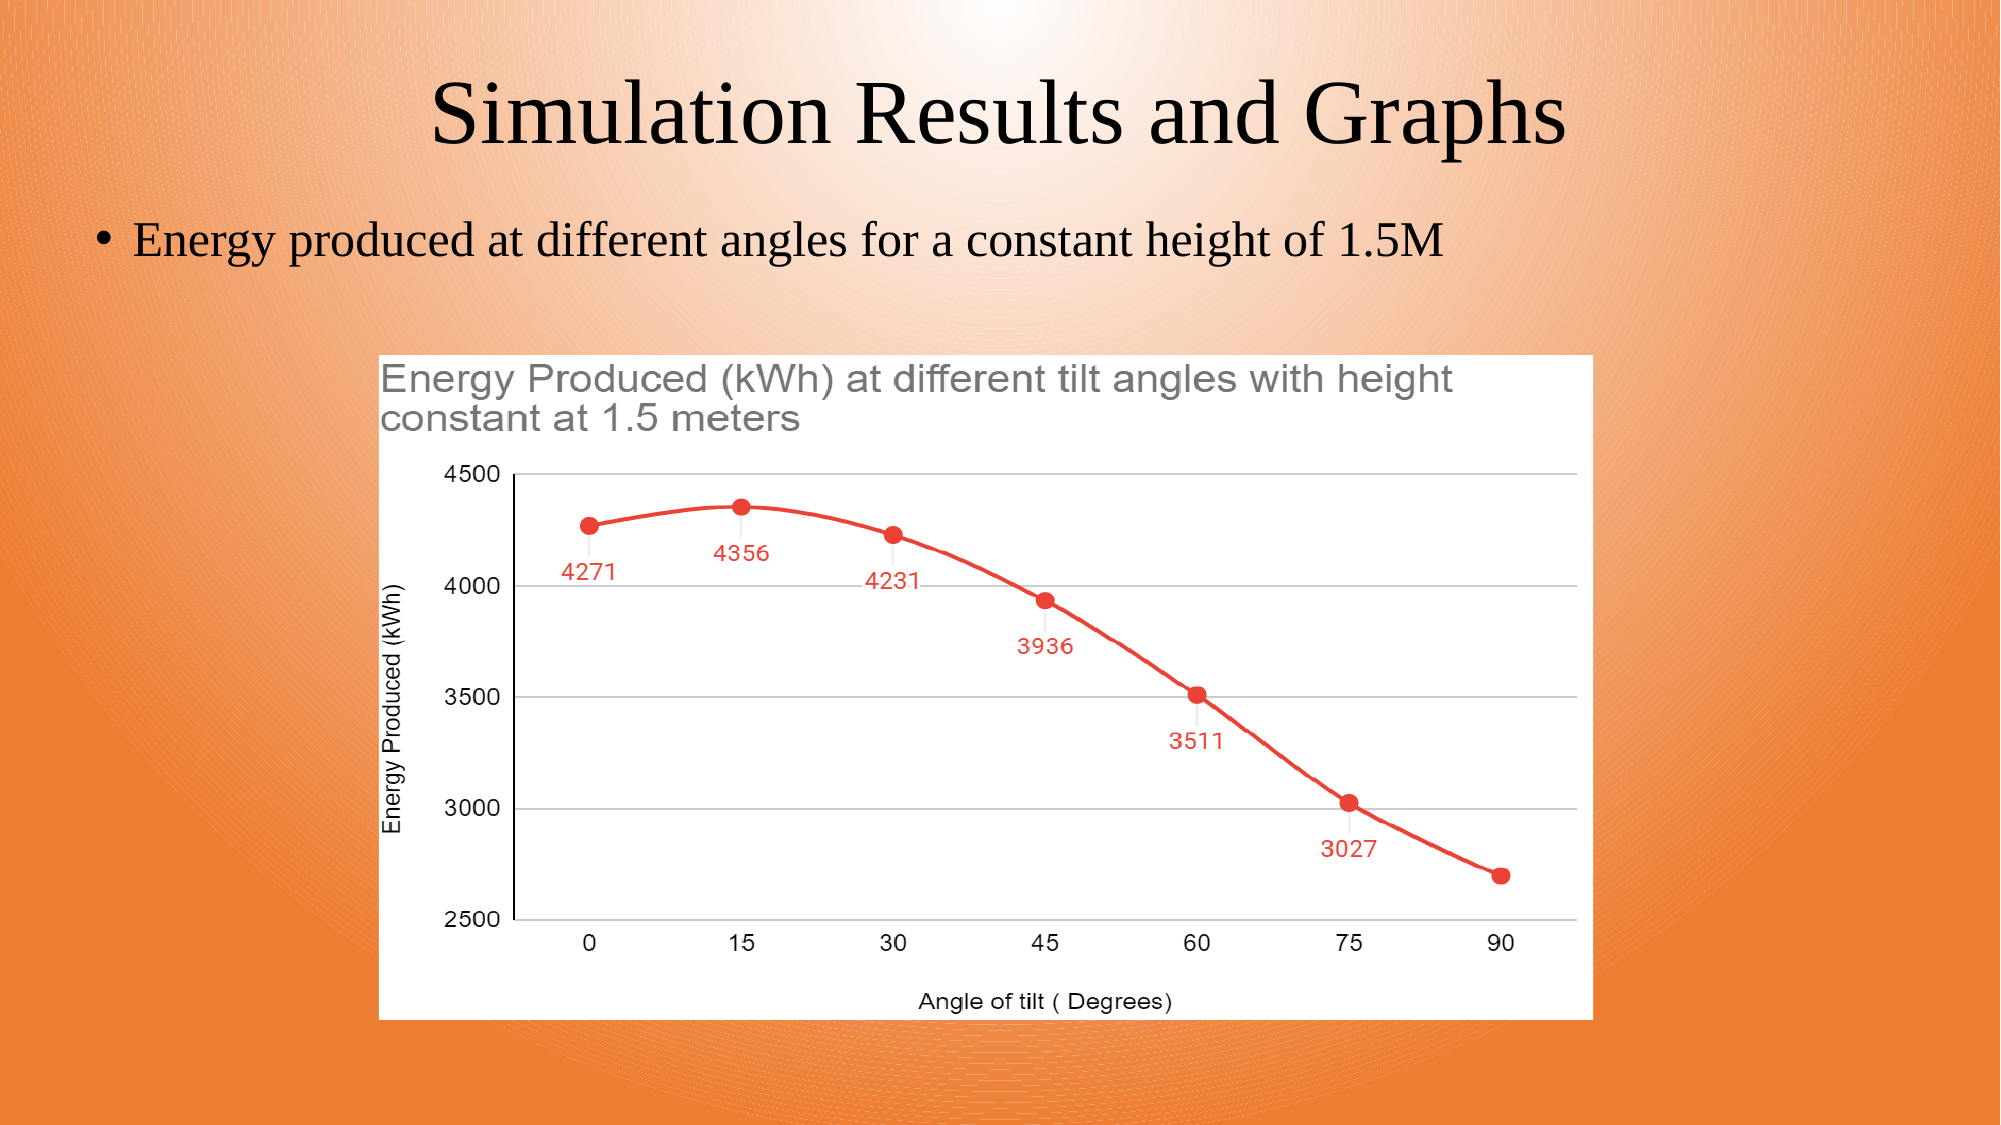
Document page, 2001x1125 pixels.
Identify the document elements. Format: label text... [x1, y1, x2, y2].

picture [378, 355, 1594, 1020]
title Simulation Results and Graphs [137, 59, 1863, 278]
list Energy produced at different angles for a constant height of 1.5M [80, 205, 1805, 920]
